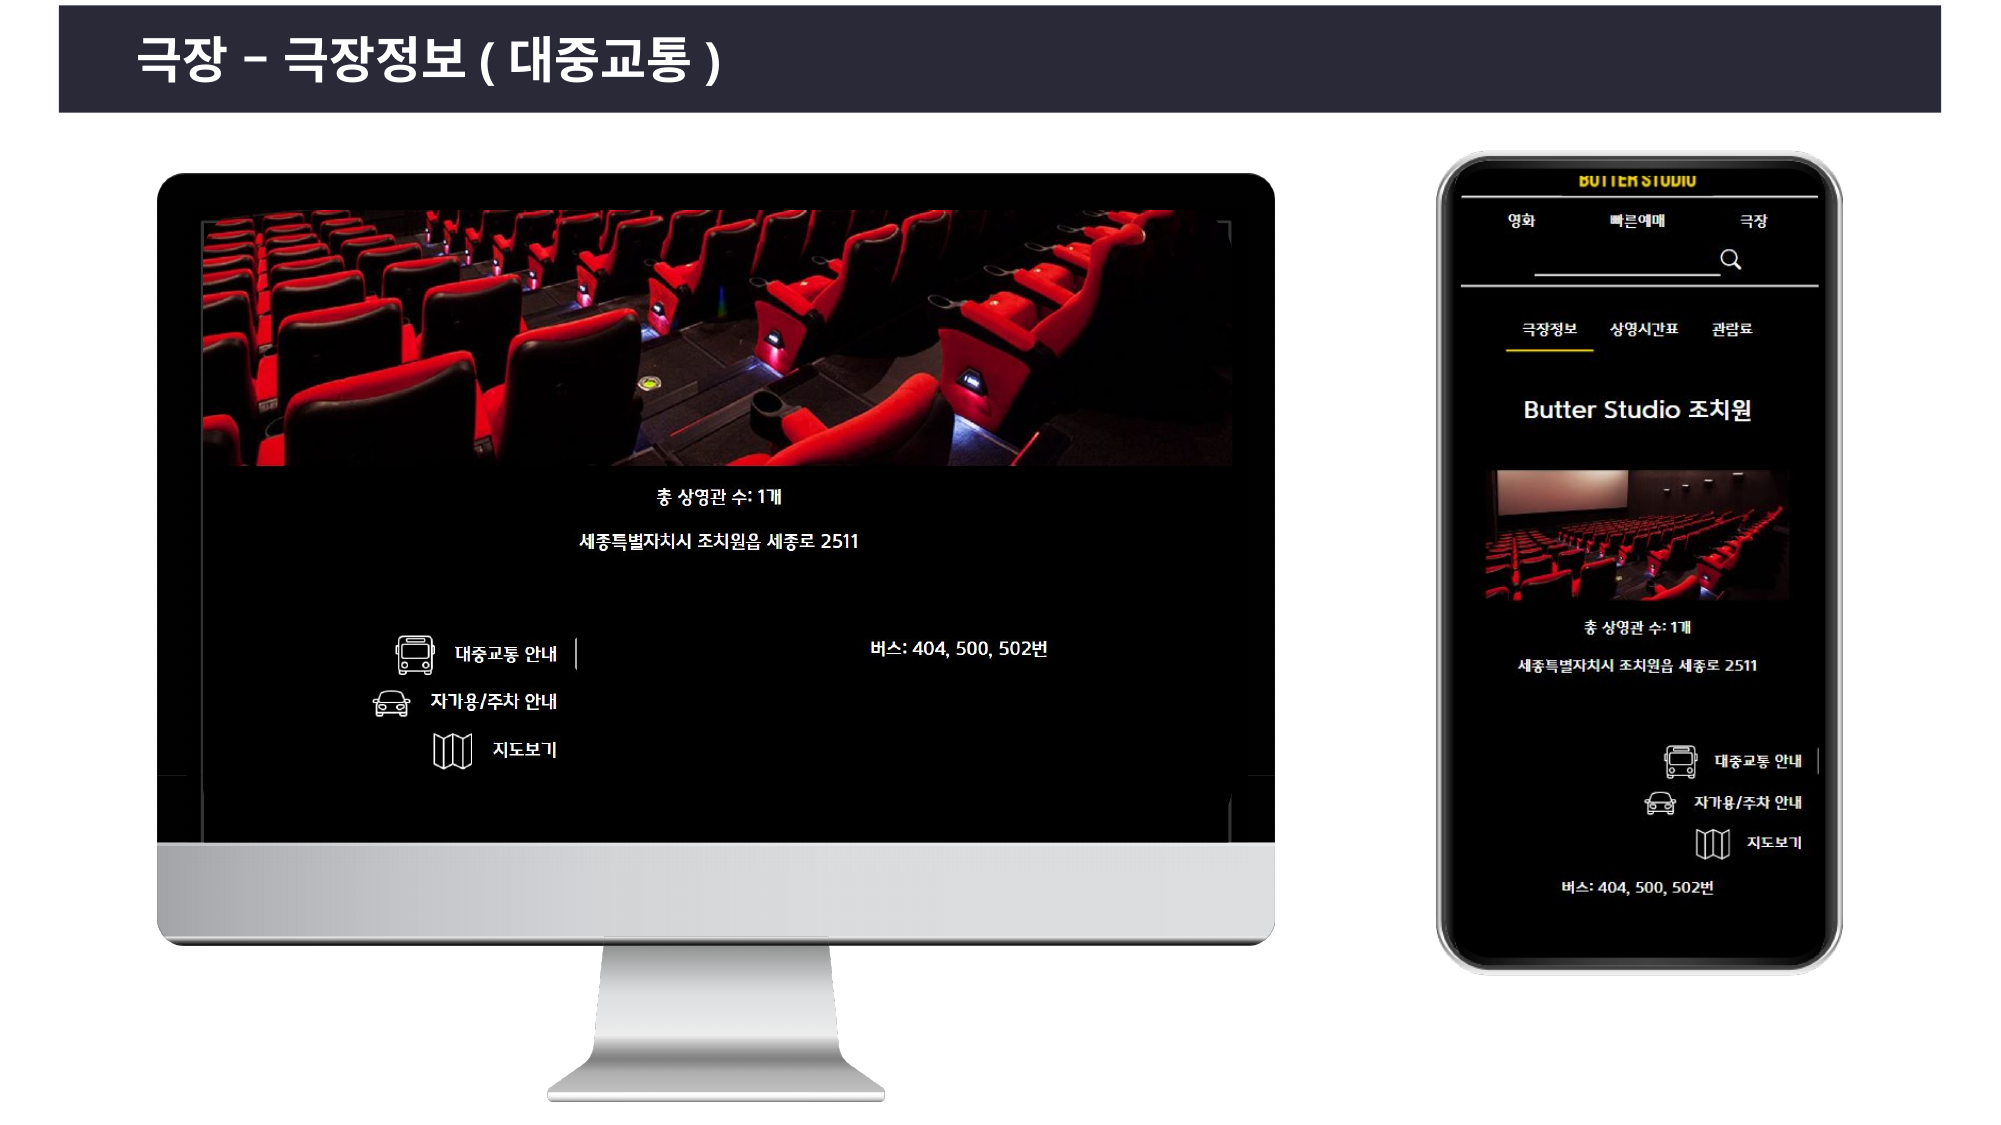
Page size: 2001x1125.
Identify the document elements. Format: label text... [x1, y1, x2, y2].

text_box [58, 5, 1942, 113]
picture [1460, 175, 1819, 950]
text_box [1436, 149, 1843, 977]
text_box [157, 173, 1275, 1102]
picture [203, 210, 1233, 831]
text_box 극장 – 극장정보(대중교통) [121, 21, 956, 96]
